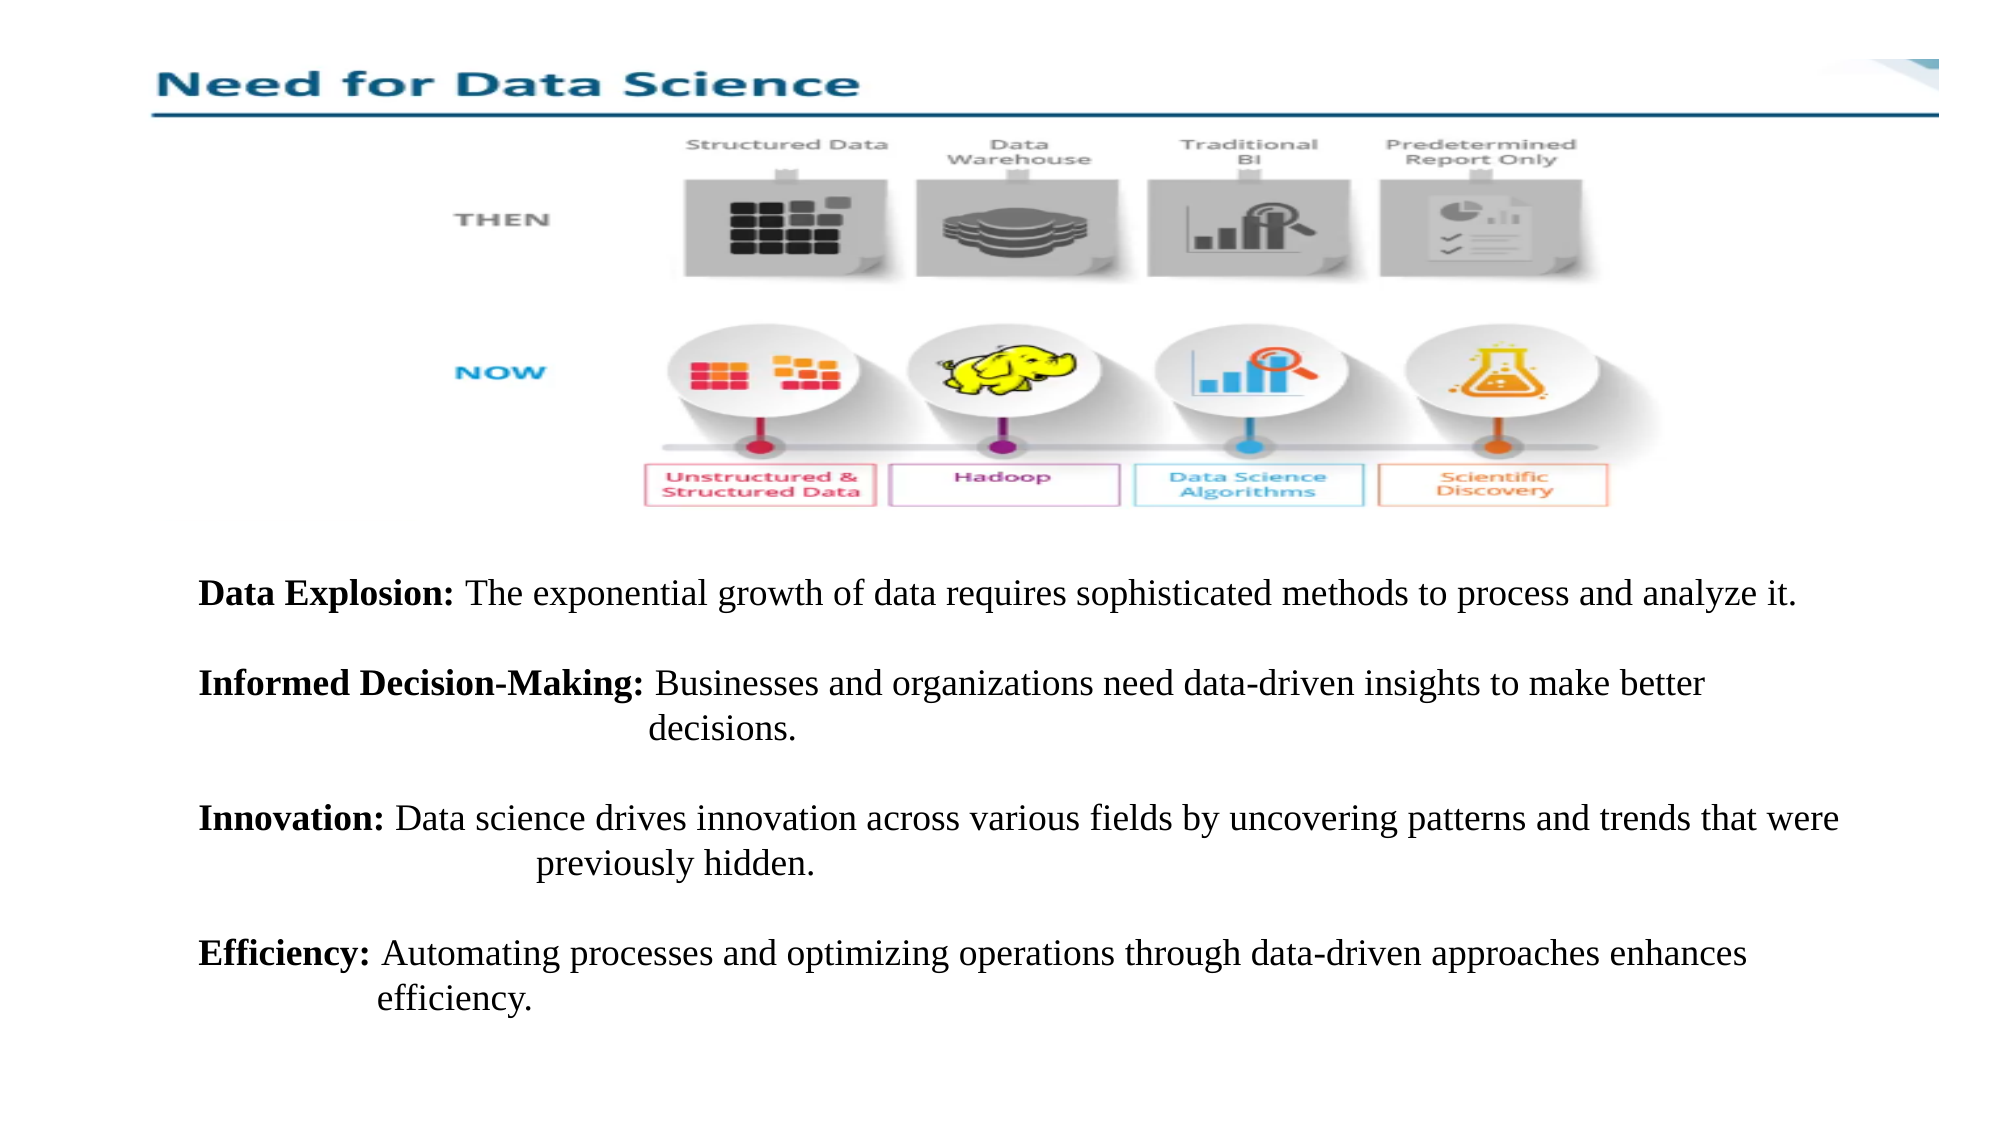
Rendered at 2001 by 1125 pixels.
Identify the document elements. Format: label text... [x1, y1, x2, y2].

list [108, 59, 1939, 522]
text_box Data Explosion: The exponential growth of data requires sophisticated methods to process and analyze it. Informed Decision-Making: Businesses and organizations need data-driven insights to make better decisions. Innovation: Data science drives innovation across various fields by uncovering patterns and trends that were previously hidden. Efficiency: Automating processes and optimizing operations through data-driven approaches enhances efficiency. [183, 560, 1864, 1026]
